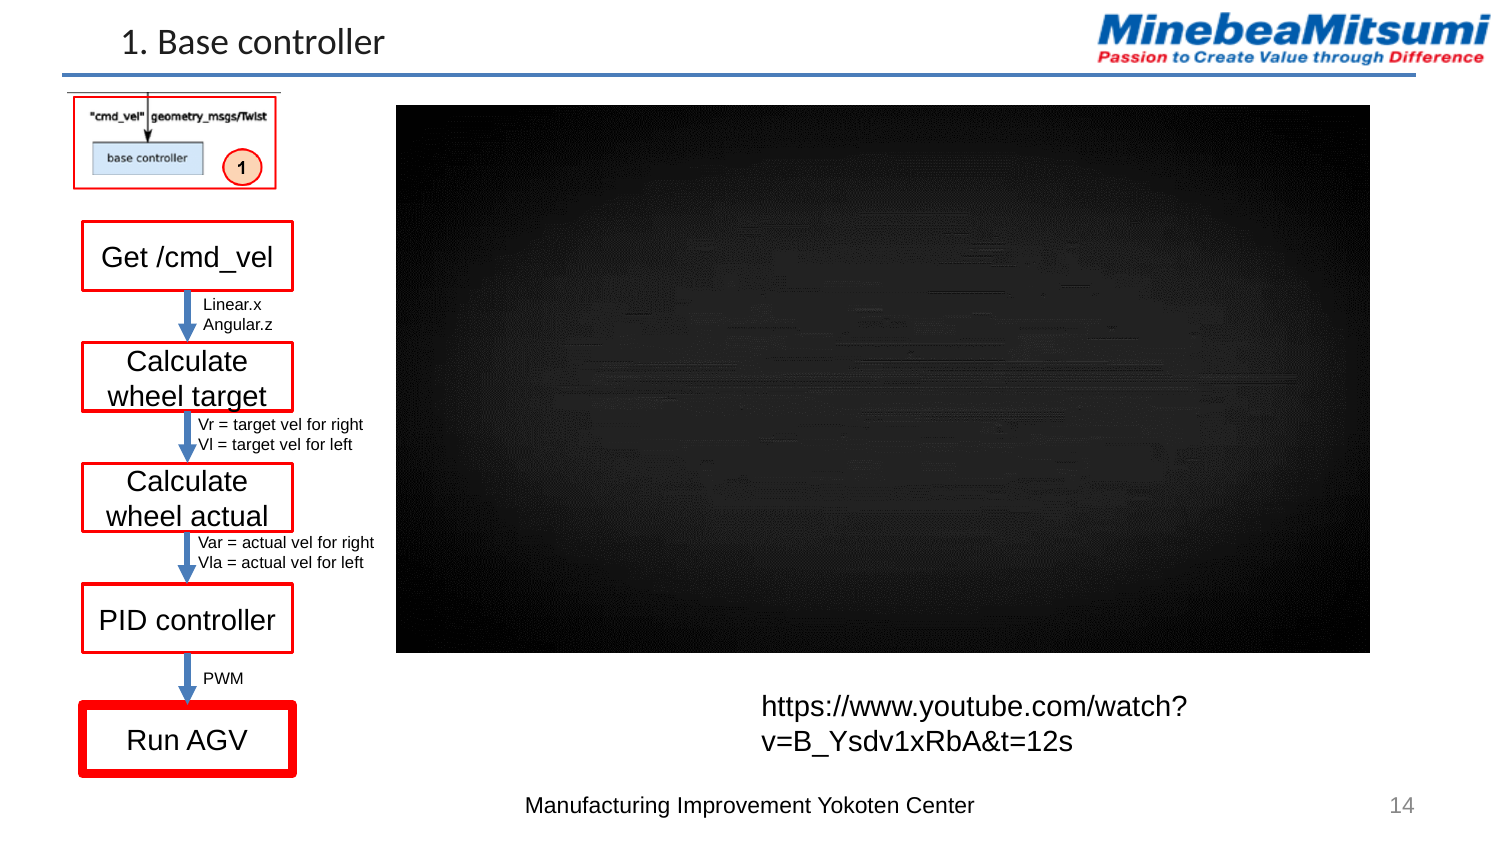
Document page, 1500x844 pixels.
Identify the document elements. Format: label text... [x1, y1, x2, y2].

text_box https://www.youtube.com/watch?v=B_Ysdv1xRbA&t=12s [749, 682, 1489, 728]
text_box Calculate wheel actual [82, 463, 293, 532]
text_box PWM [191, 662, 258, 694]
text_box Linear.x Angular.z [191, 288, 288, 340]
footer Manufacturing Improvement Yokoten Center [461, 782, 1039, 827]
text_box Vr = target vel for right Vl = target vel for left [186, 408, 386, 460]
text_box Calculate wheel target [82, 342, 293, 411]
text_box PID controller [82, 584, 293, 653]
slide_number 14 [1074, 782, 1425, 827]
text_box Run AGV [82, 704, 293, 774]
text_box Get /cmd_vel [82, 221, 293, 291]
picture [396, 105, 1370, 653]
picture [1095, 1, 1498, 68]
text_box 1. Base controller [52, 11, 1425, 68]
text_box Var = actual vel for right Vla = actual vel for left [186, 526, 391, 578]
picture [66, 92, 281, 198]
